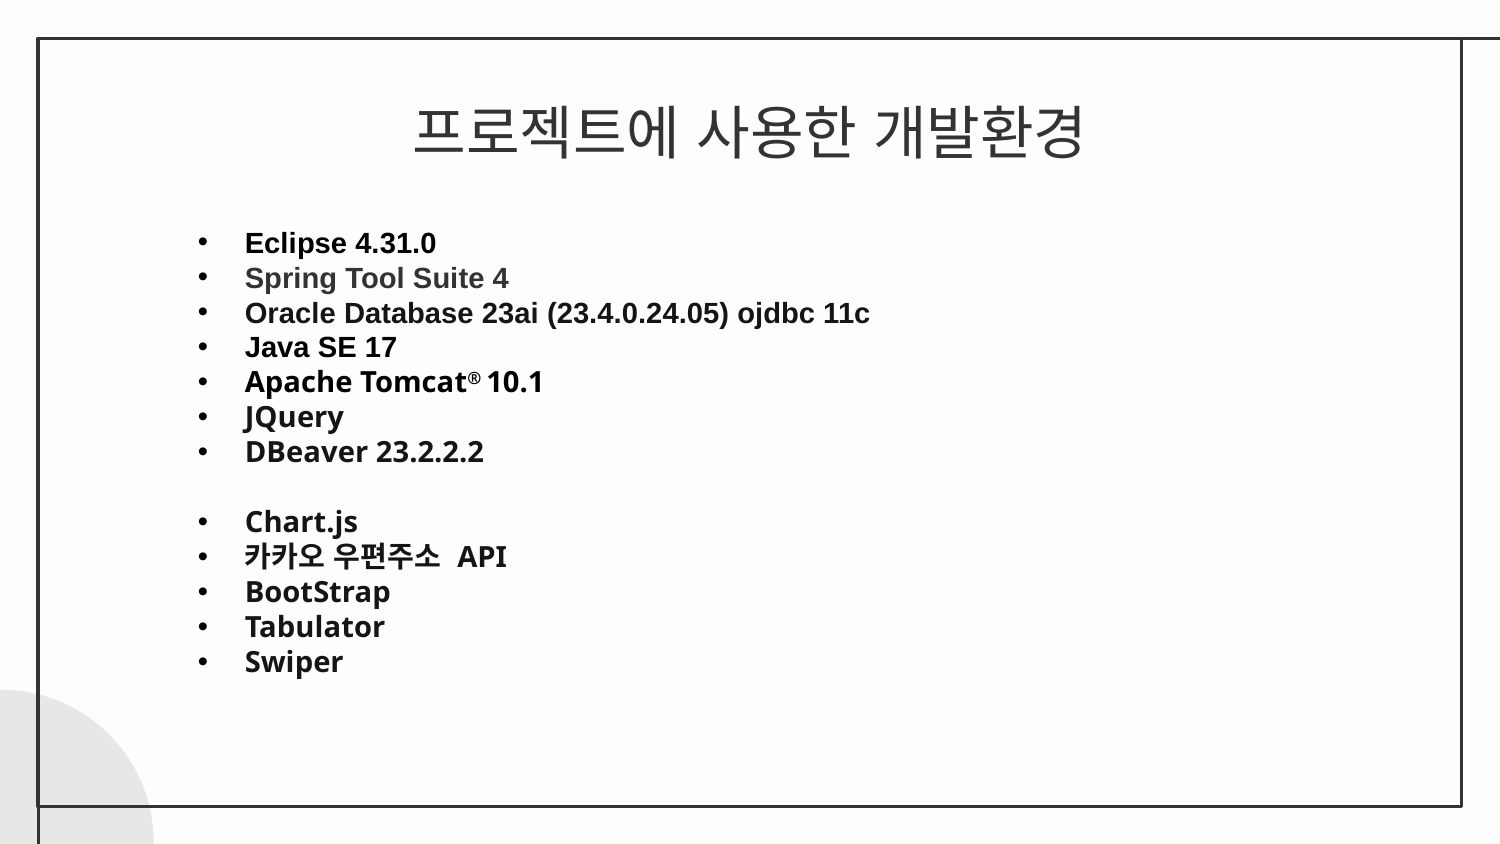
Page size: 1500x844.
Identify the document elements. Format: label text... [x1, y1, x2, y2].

text_box Eclipse 4.31.0 Spring Tool Suite 4 Oracle Database 23ai (23.4.0.24.05) ojdbc 11c Java SE 17 Apache Tomcat® 10.1 JQuery DBeaver 23.2.2.2 Chart.js 카카오 우편주소 API BootStrap Tabulator Swiper [183, 216, 1016, 686]
title 프로젝트에 사용한 개발환경 [117, 80, 1383, 175]
